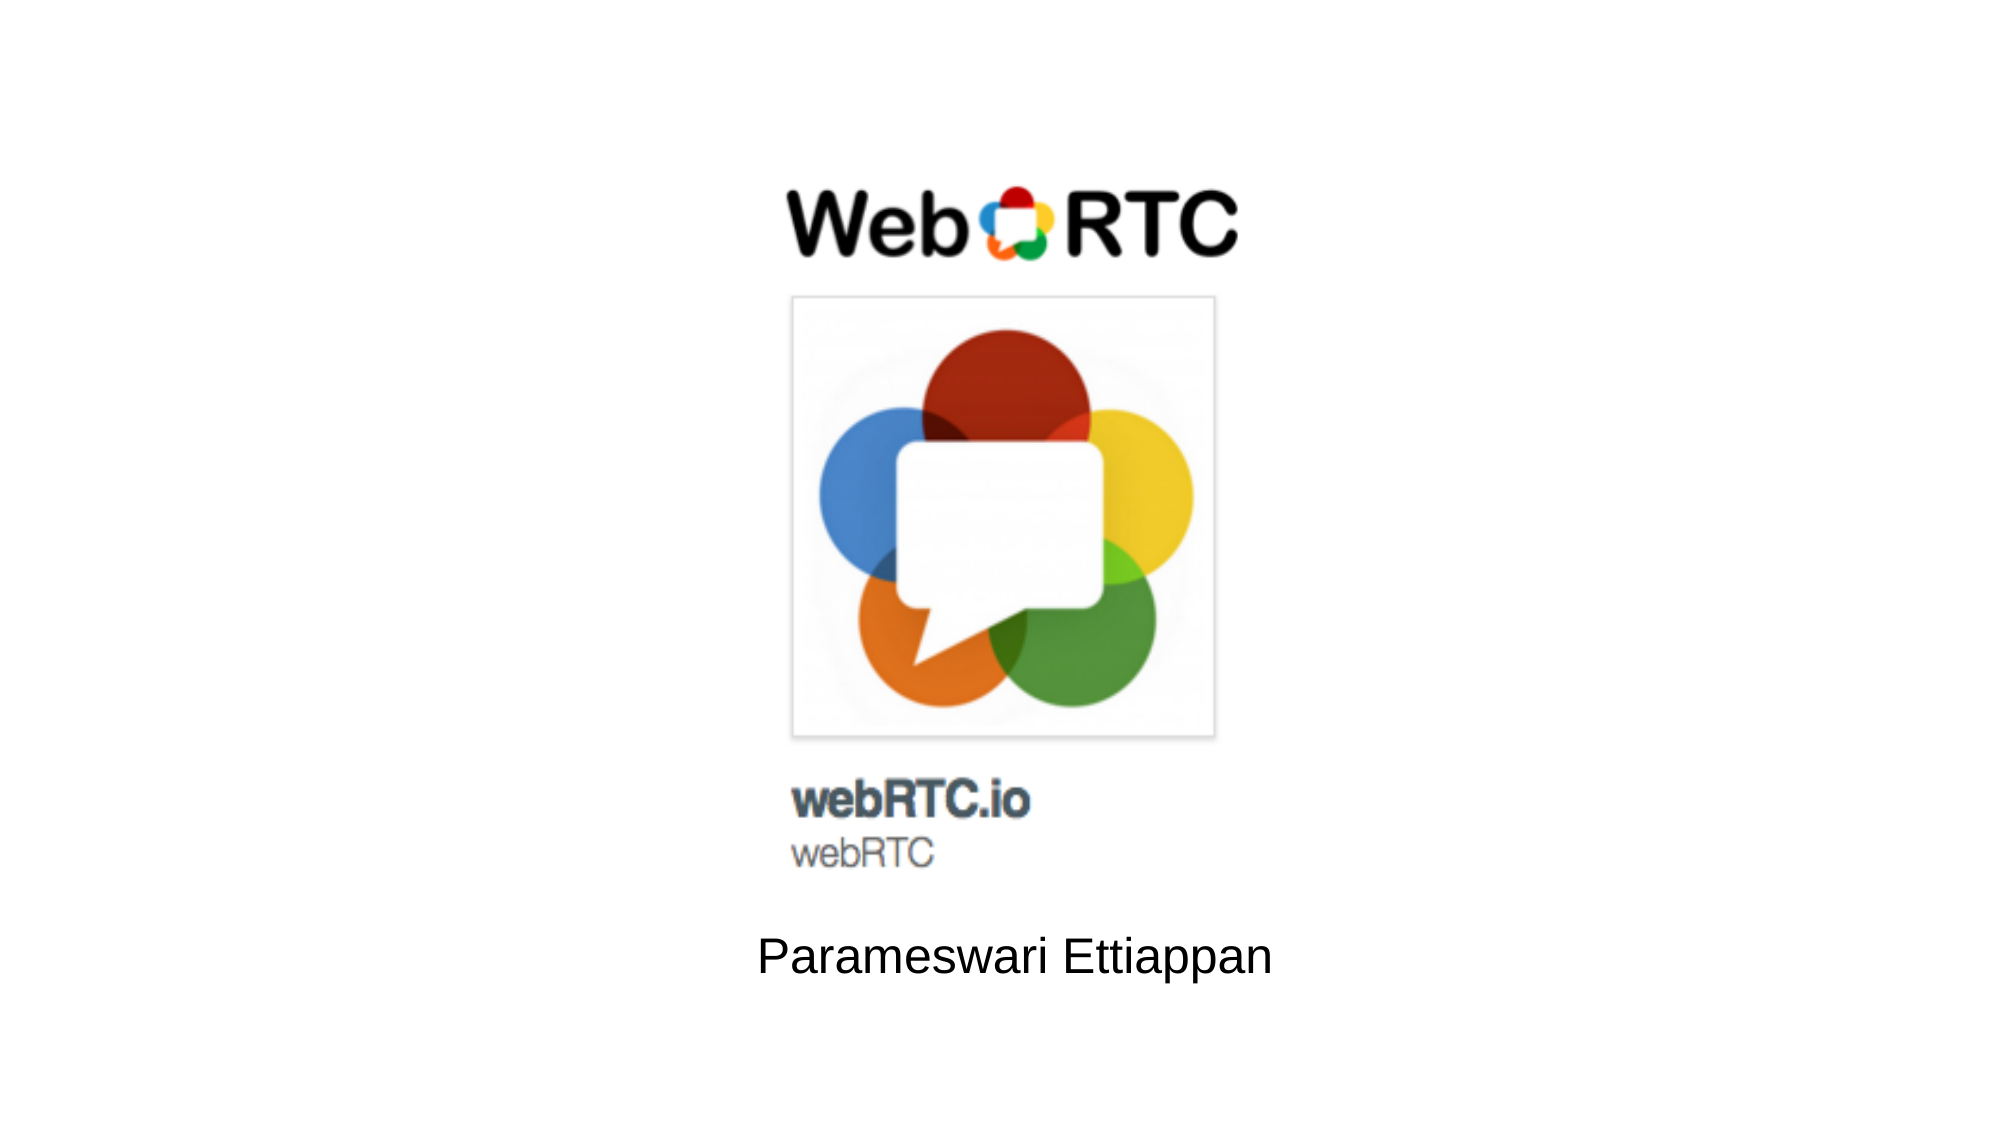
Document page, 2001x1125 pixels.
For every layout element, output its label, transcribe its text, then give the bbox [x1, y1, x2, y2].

picture [776, 169, 1255, 273]
text_box Parameswari Ettiappan [334, 914, 1696, 983]
picture [780, 279, 1226, 885]
